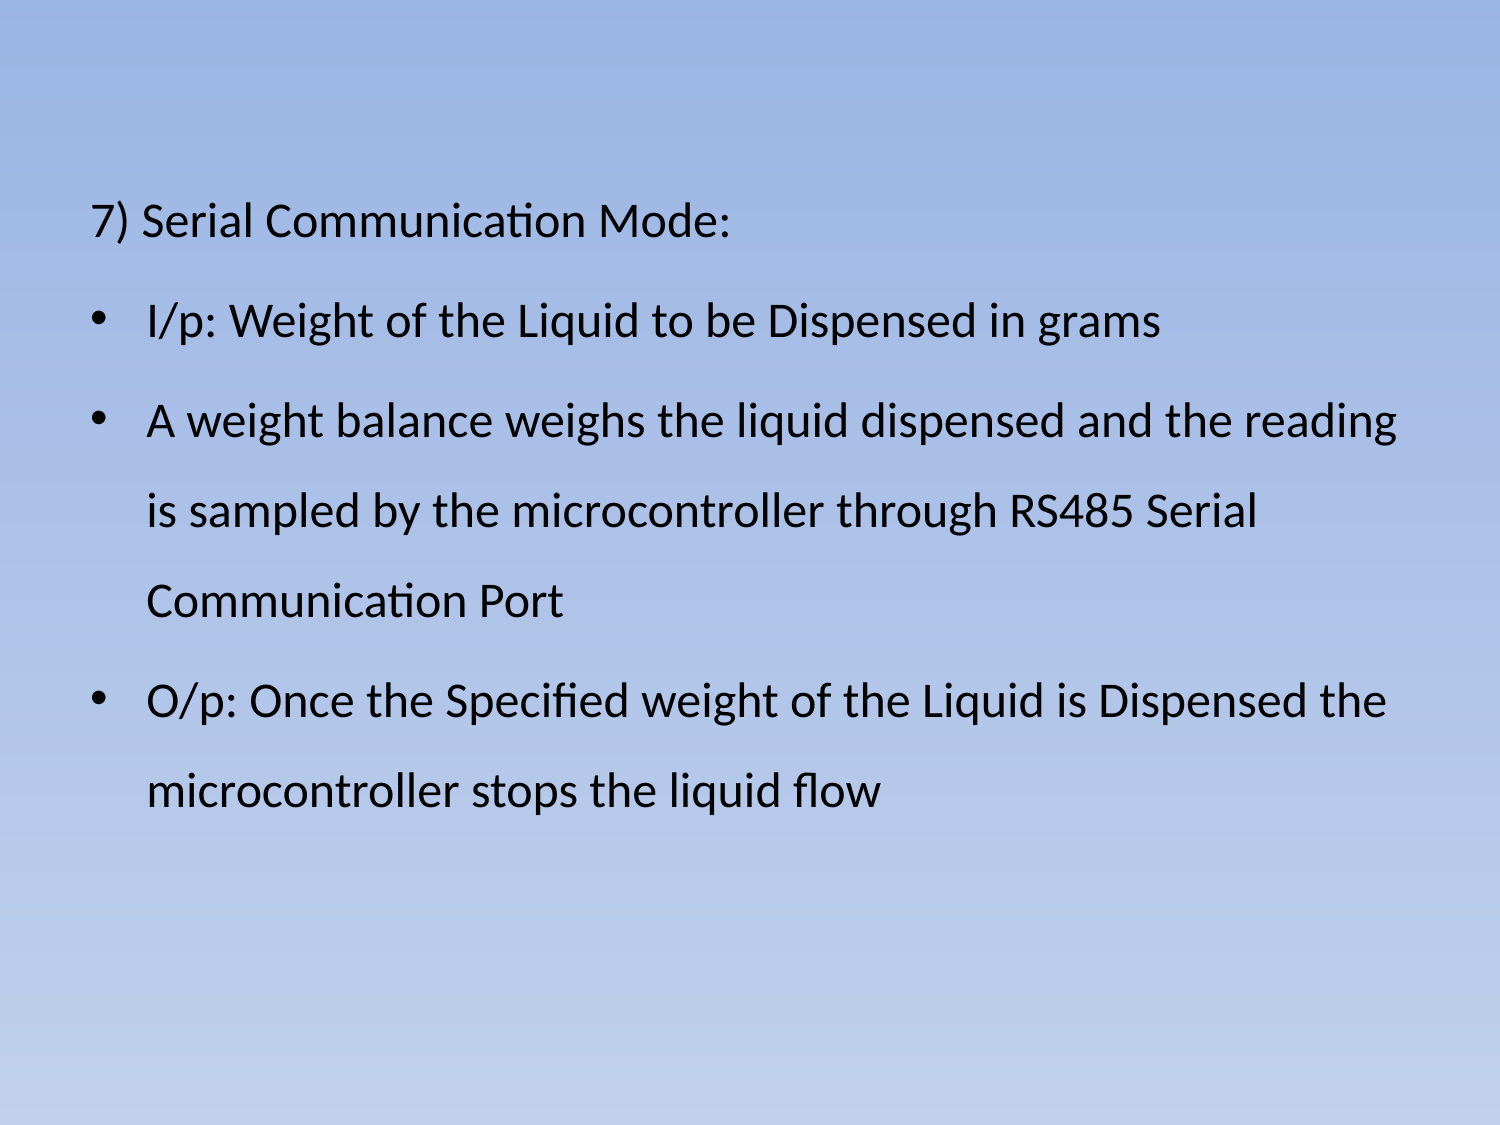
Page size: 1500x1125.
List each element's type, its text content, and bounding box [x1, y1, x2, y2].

list 7) Serial Communication Mode: I/p: Weight of the Liquid to be Dispensed in grams A weight balance weighs the liquid dispensed and the reading is sampled by the microcontroller through RS485 Serial Communication Port O/p: Once the Specified weight of the Liquid is Dispensed the microcontroller stops the liquid flow [75, 149, 1425, 1055]
